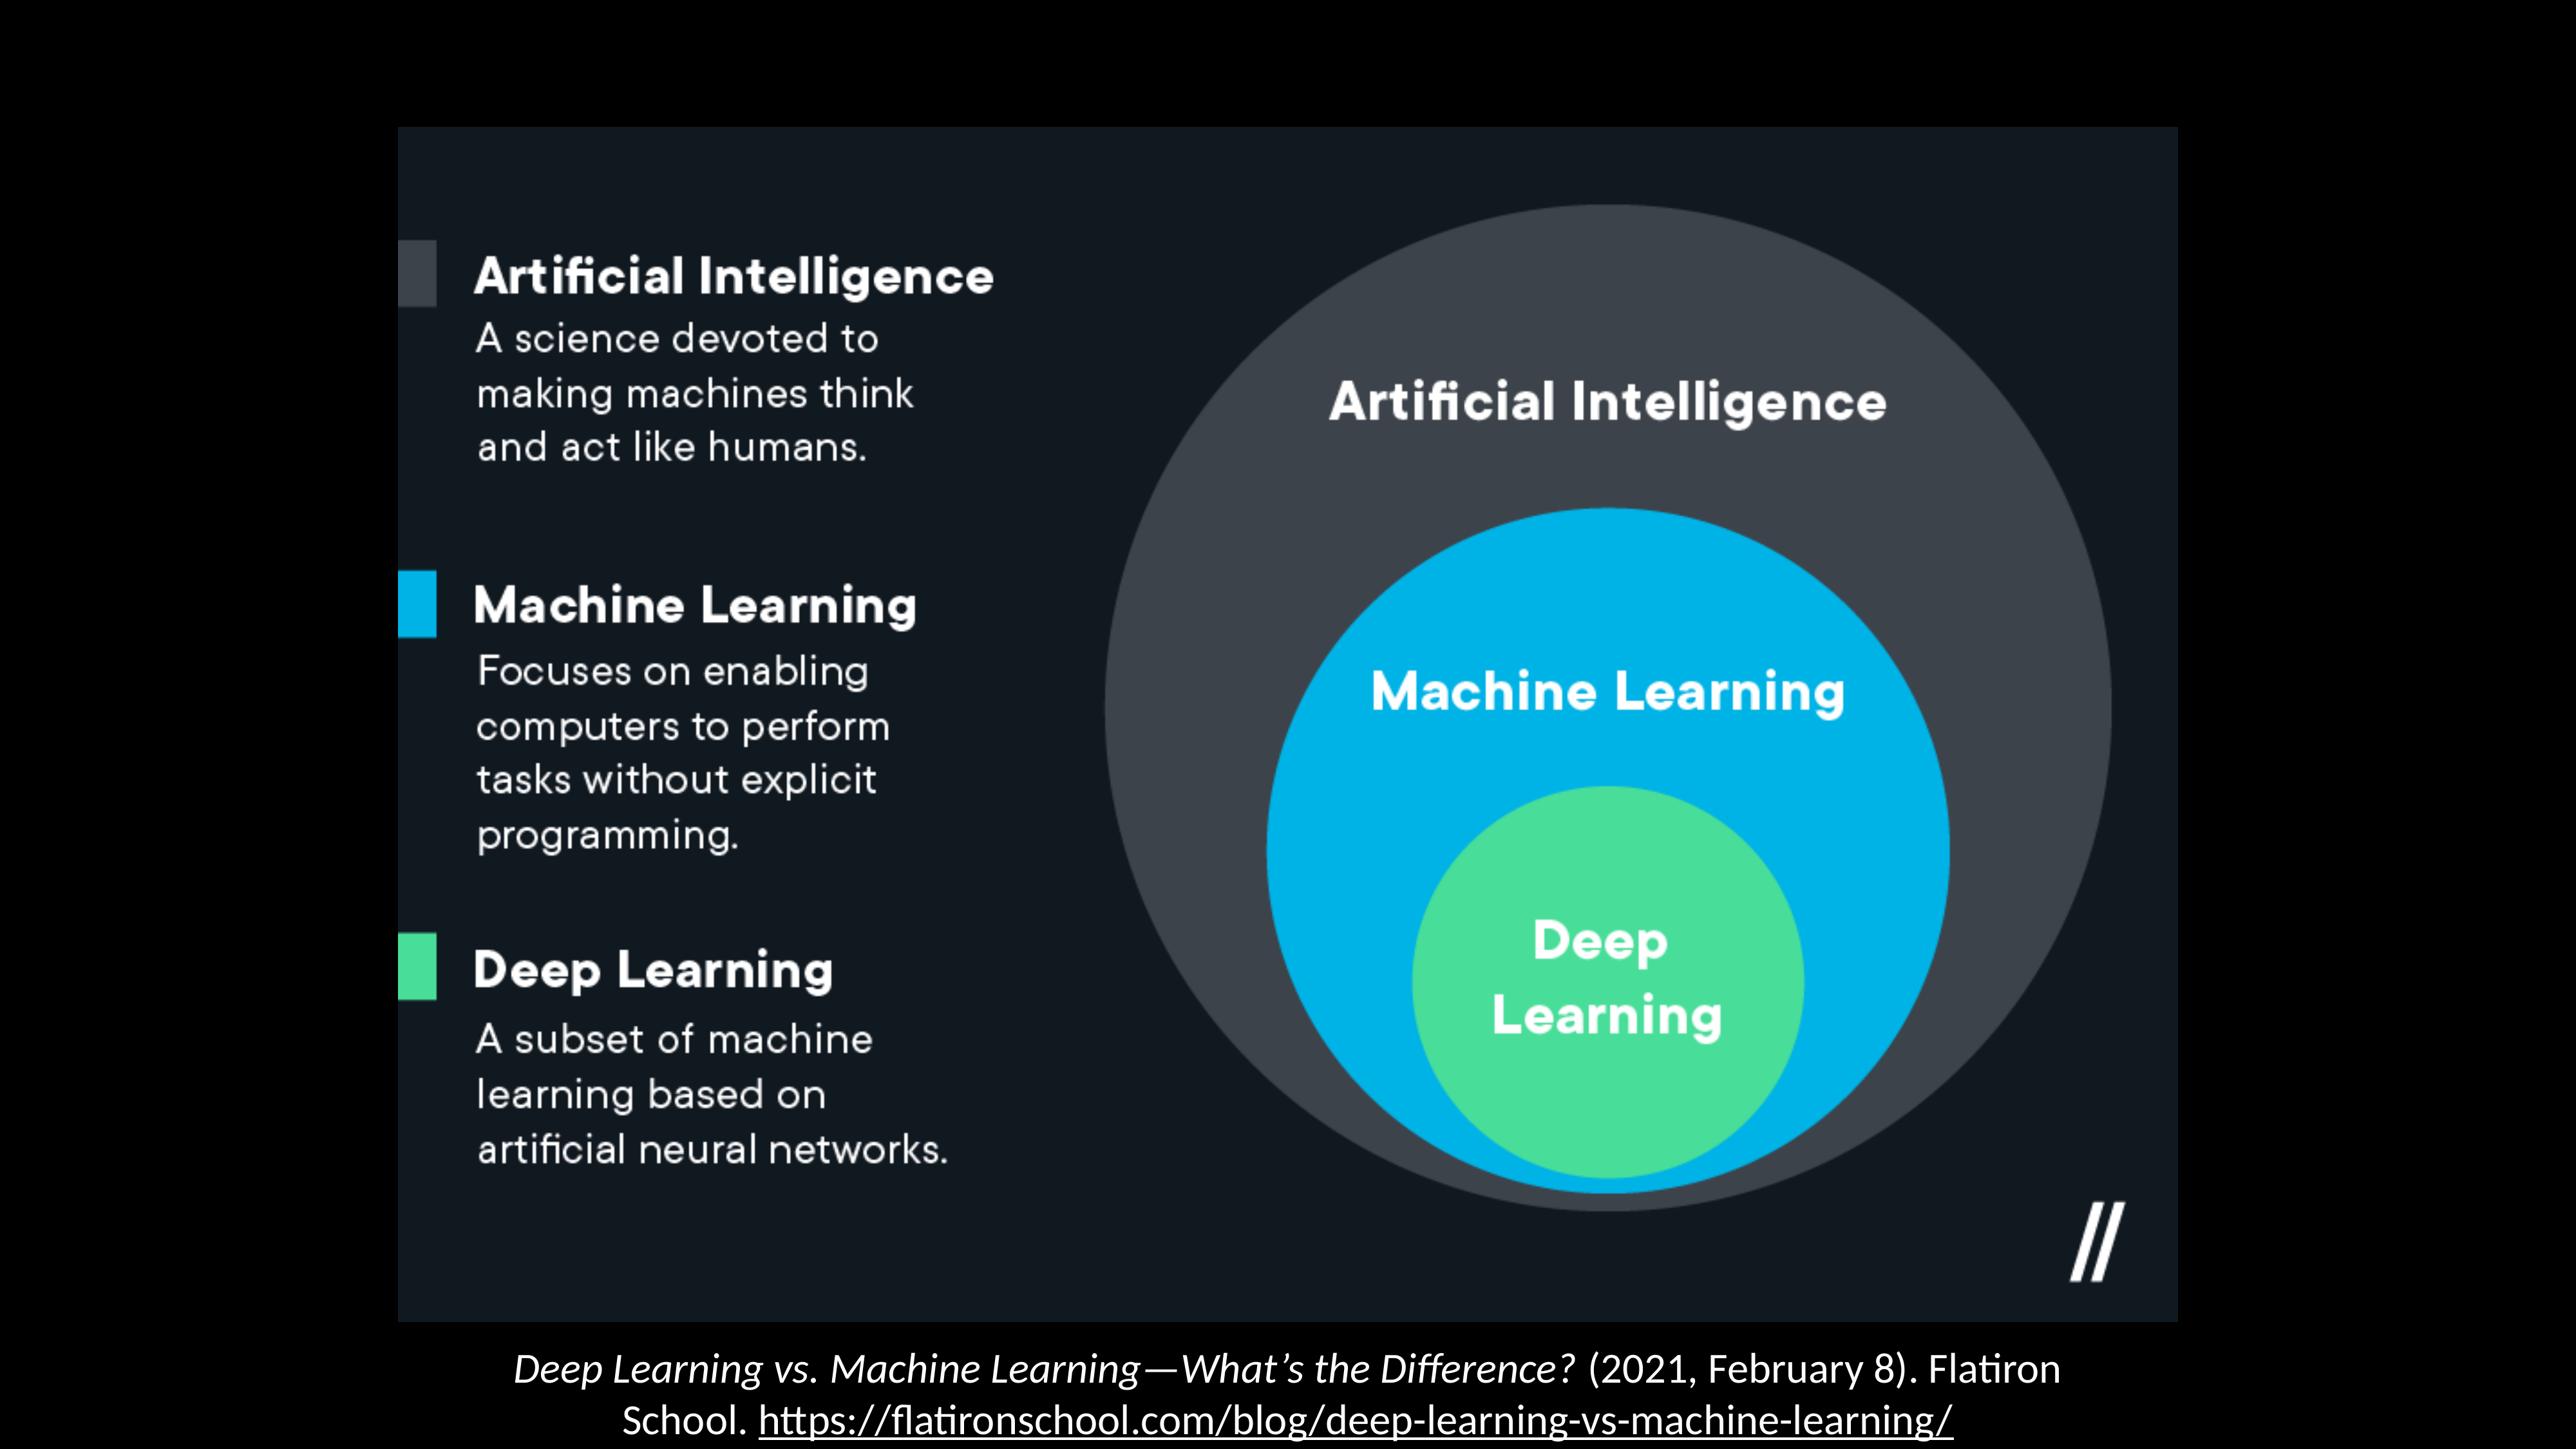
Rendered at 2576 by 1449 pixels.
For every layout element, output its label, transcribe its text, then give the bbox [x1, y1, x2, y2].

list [398, 127, 2178, 1322]
text_box Deep Learning vs. Machine Learning—What’s the Difference? (2021, February 8). Flatiron School. https://flatironschool.com/blog/deep-learning-vs-machine-learning/ [492, 1335, 2084, 1448]
